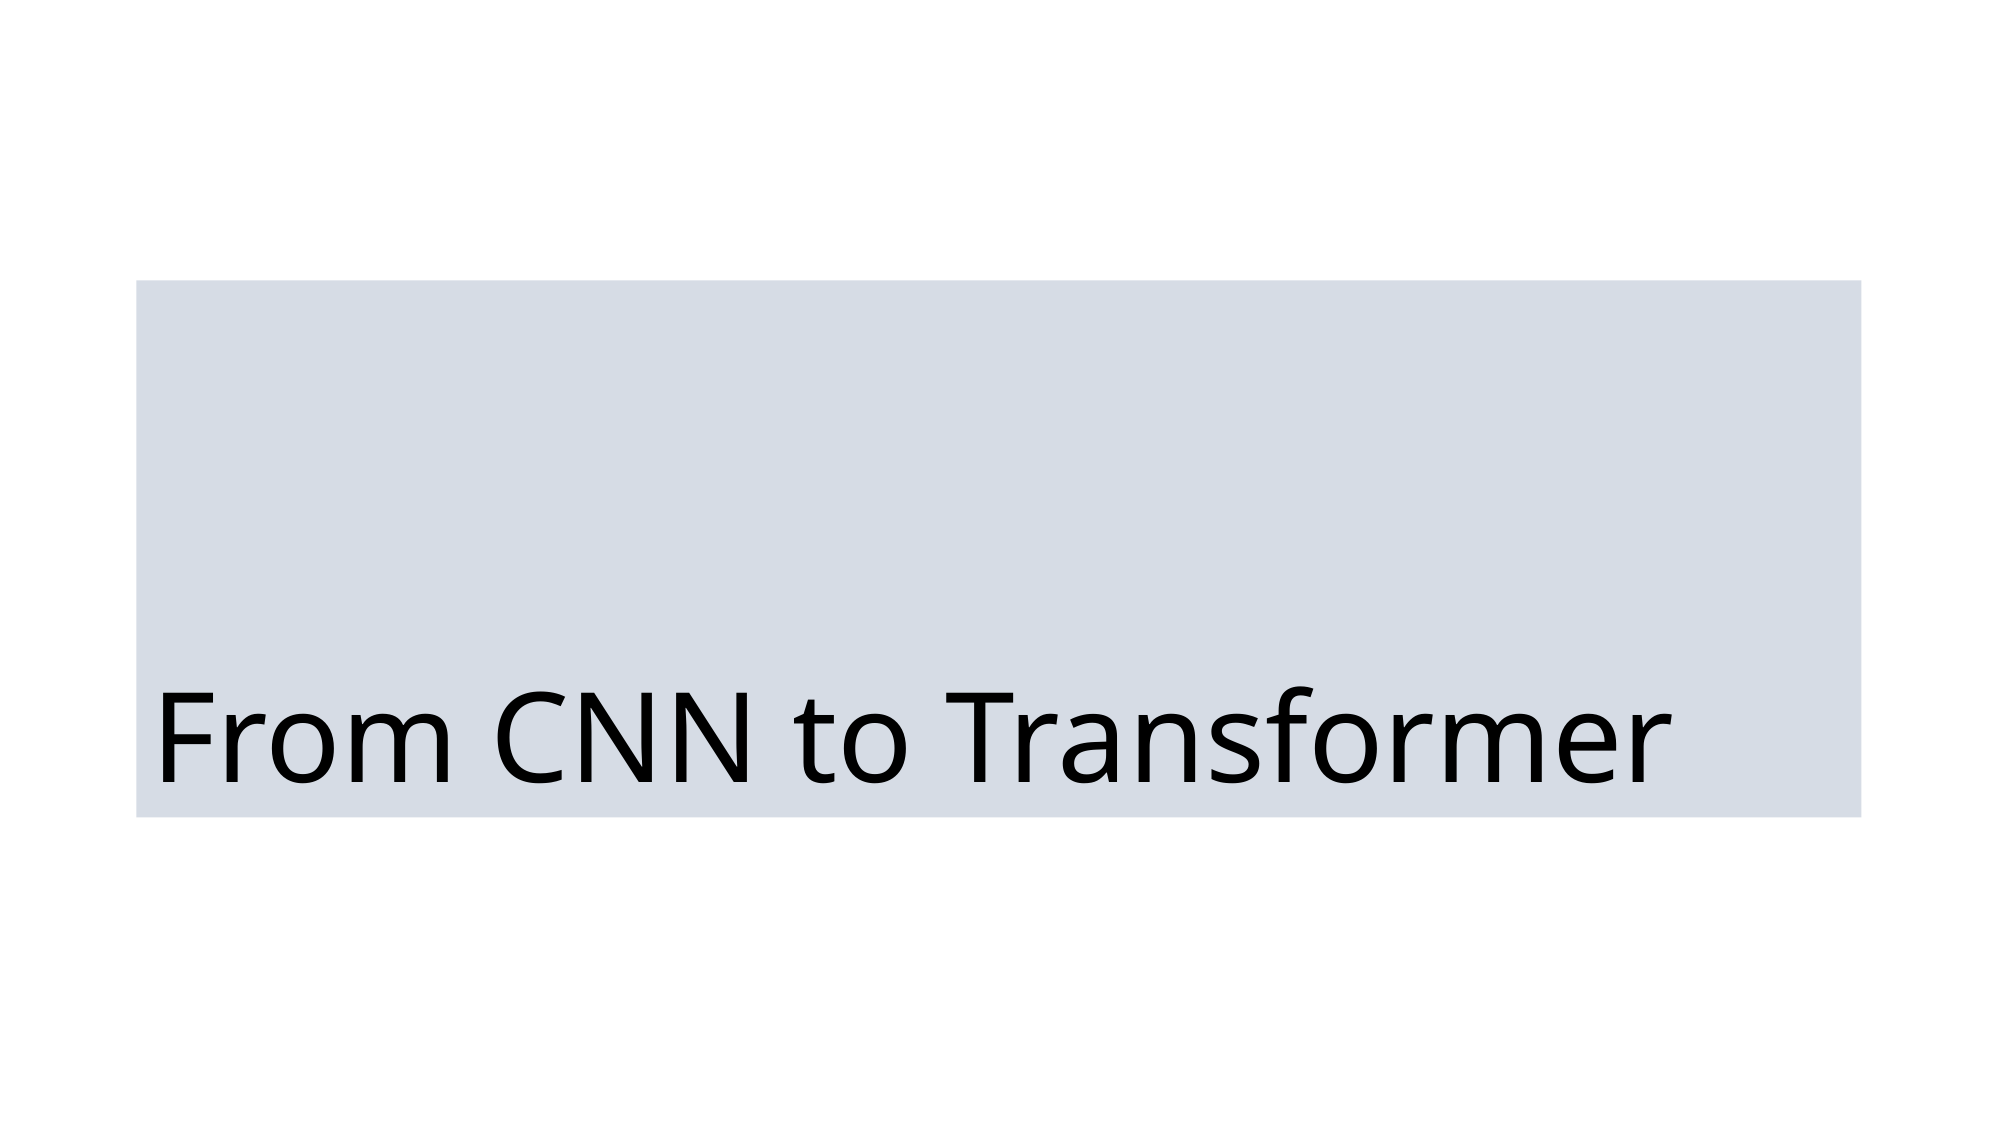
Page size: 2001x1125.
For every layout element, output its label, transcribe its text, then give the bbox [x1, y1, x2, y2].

title From CNN to Transformer [136, 280, 1862, 818]
